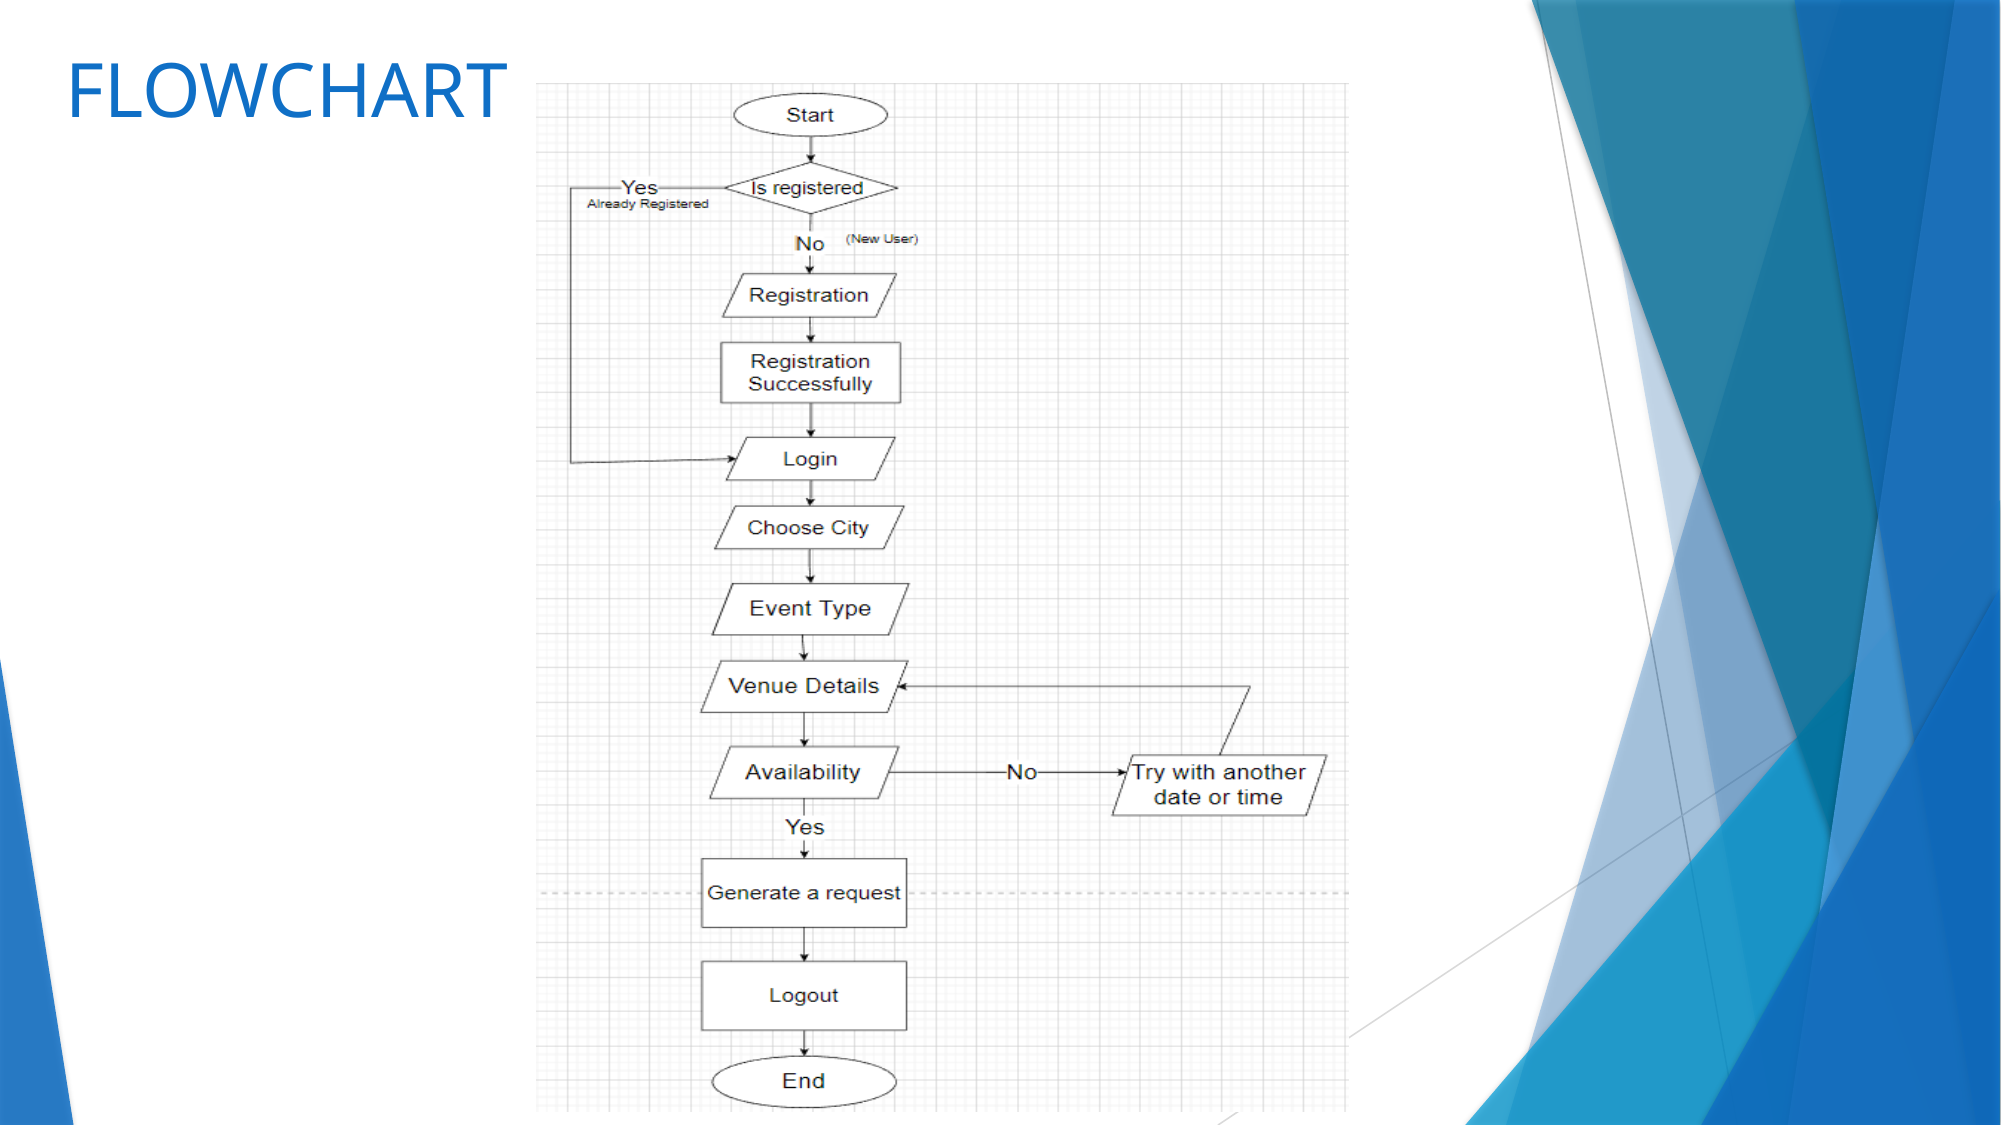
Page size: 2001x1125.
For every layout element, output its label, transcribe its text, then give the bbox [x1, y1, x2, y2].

picture [536, 82, 1349, 1113]
title FLOWCHART [50, 34, 1461, 252]
